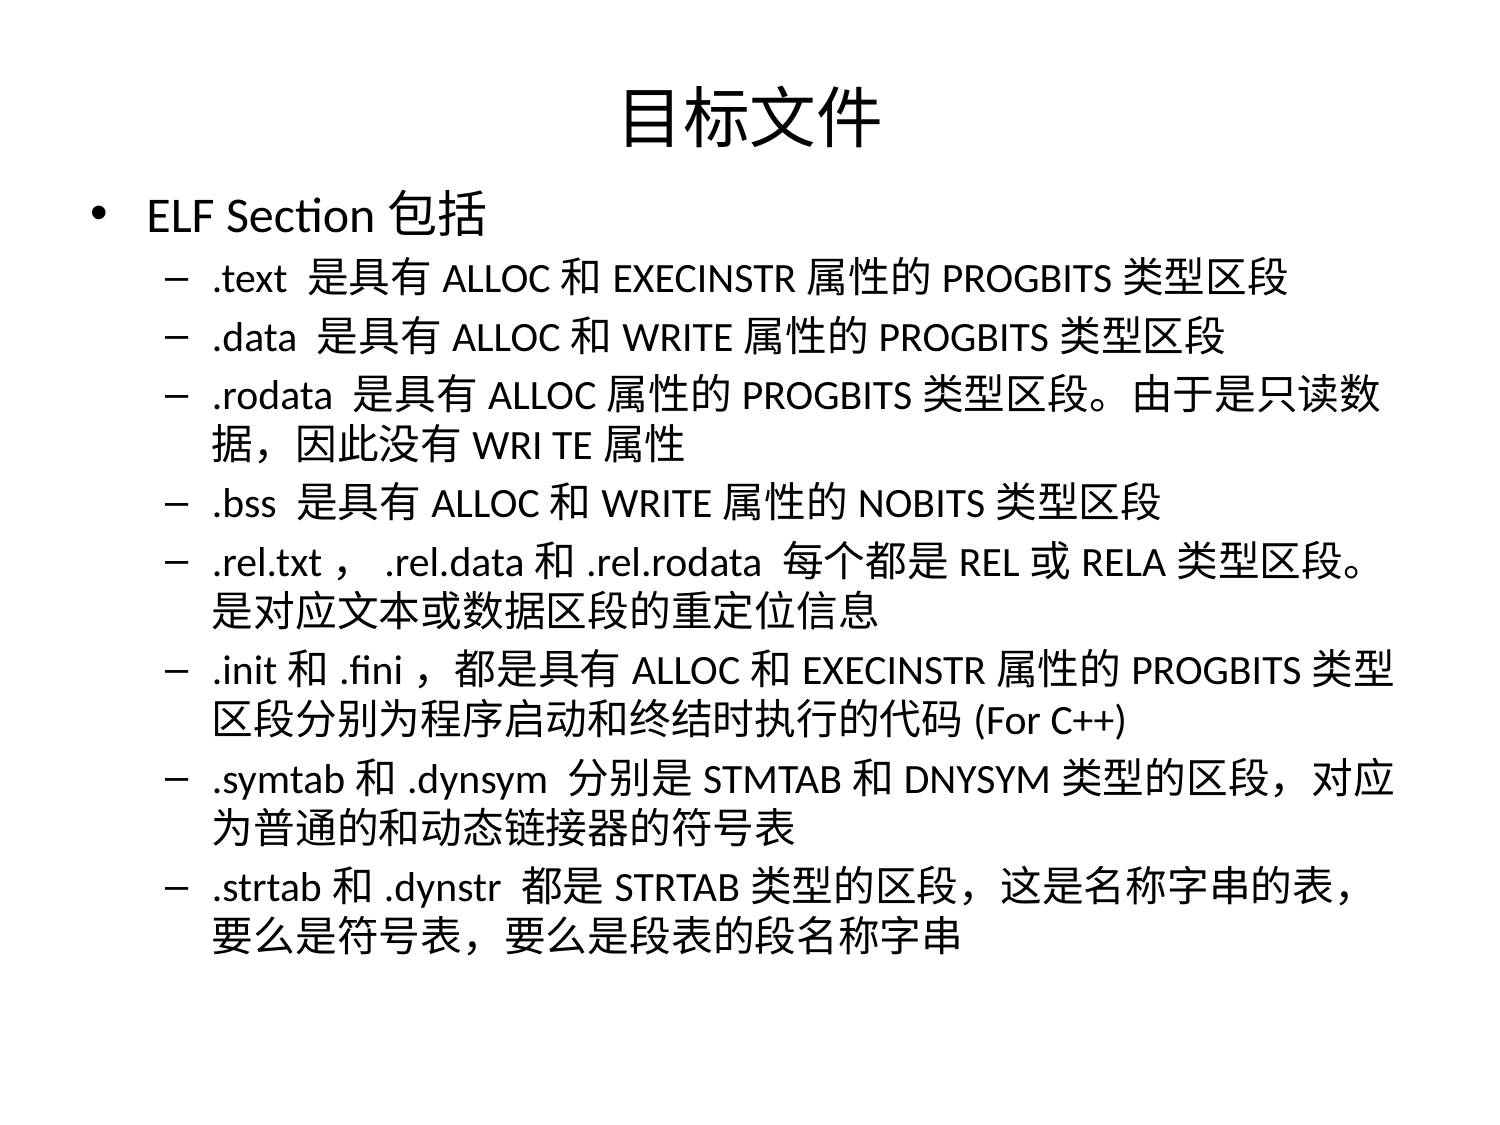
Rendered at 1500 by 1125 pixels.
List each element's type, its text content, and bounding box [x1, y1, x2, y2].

list ELF Section包括 .text 是具有ALLOC和EXECINSTR属性的PROGBITS类型区段 .data 是具有ALLOC和WRITE属性的PROGBITS类型区段 .rodata 是具有ALLOC属性的PROGBITS类型区段。由于是只读数据，因此没有WRI TE属性 .bss 是具有ALLOC和WRITE属性的NOBITS类型区段 .rel.txt，.rel.data和.rel.rodata 每个都是REL或RELA类型区段。是对应文本或数据区段的重定位信息 .init和.fini，都是具有ALLOC和EXECINSTR属性的PROGBITS类型区段分别为程序启动和终结时执行的代码(For C++) .symtab和.dynsym 分别是STMTAB和DNYSYM类型的区段，对应为普通的和动态链接器的符号表 .strtab和.dynstr 都是STRTAB类型的区段，这是名称字串的表，要么是符号表，要么是段表的段名称字串 [75, 174, 1425, 1100]
title 目标文件 [75, 45, 1425, 174]
